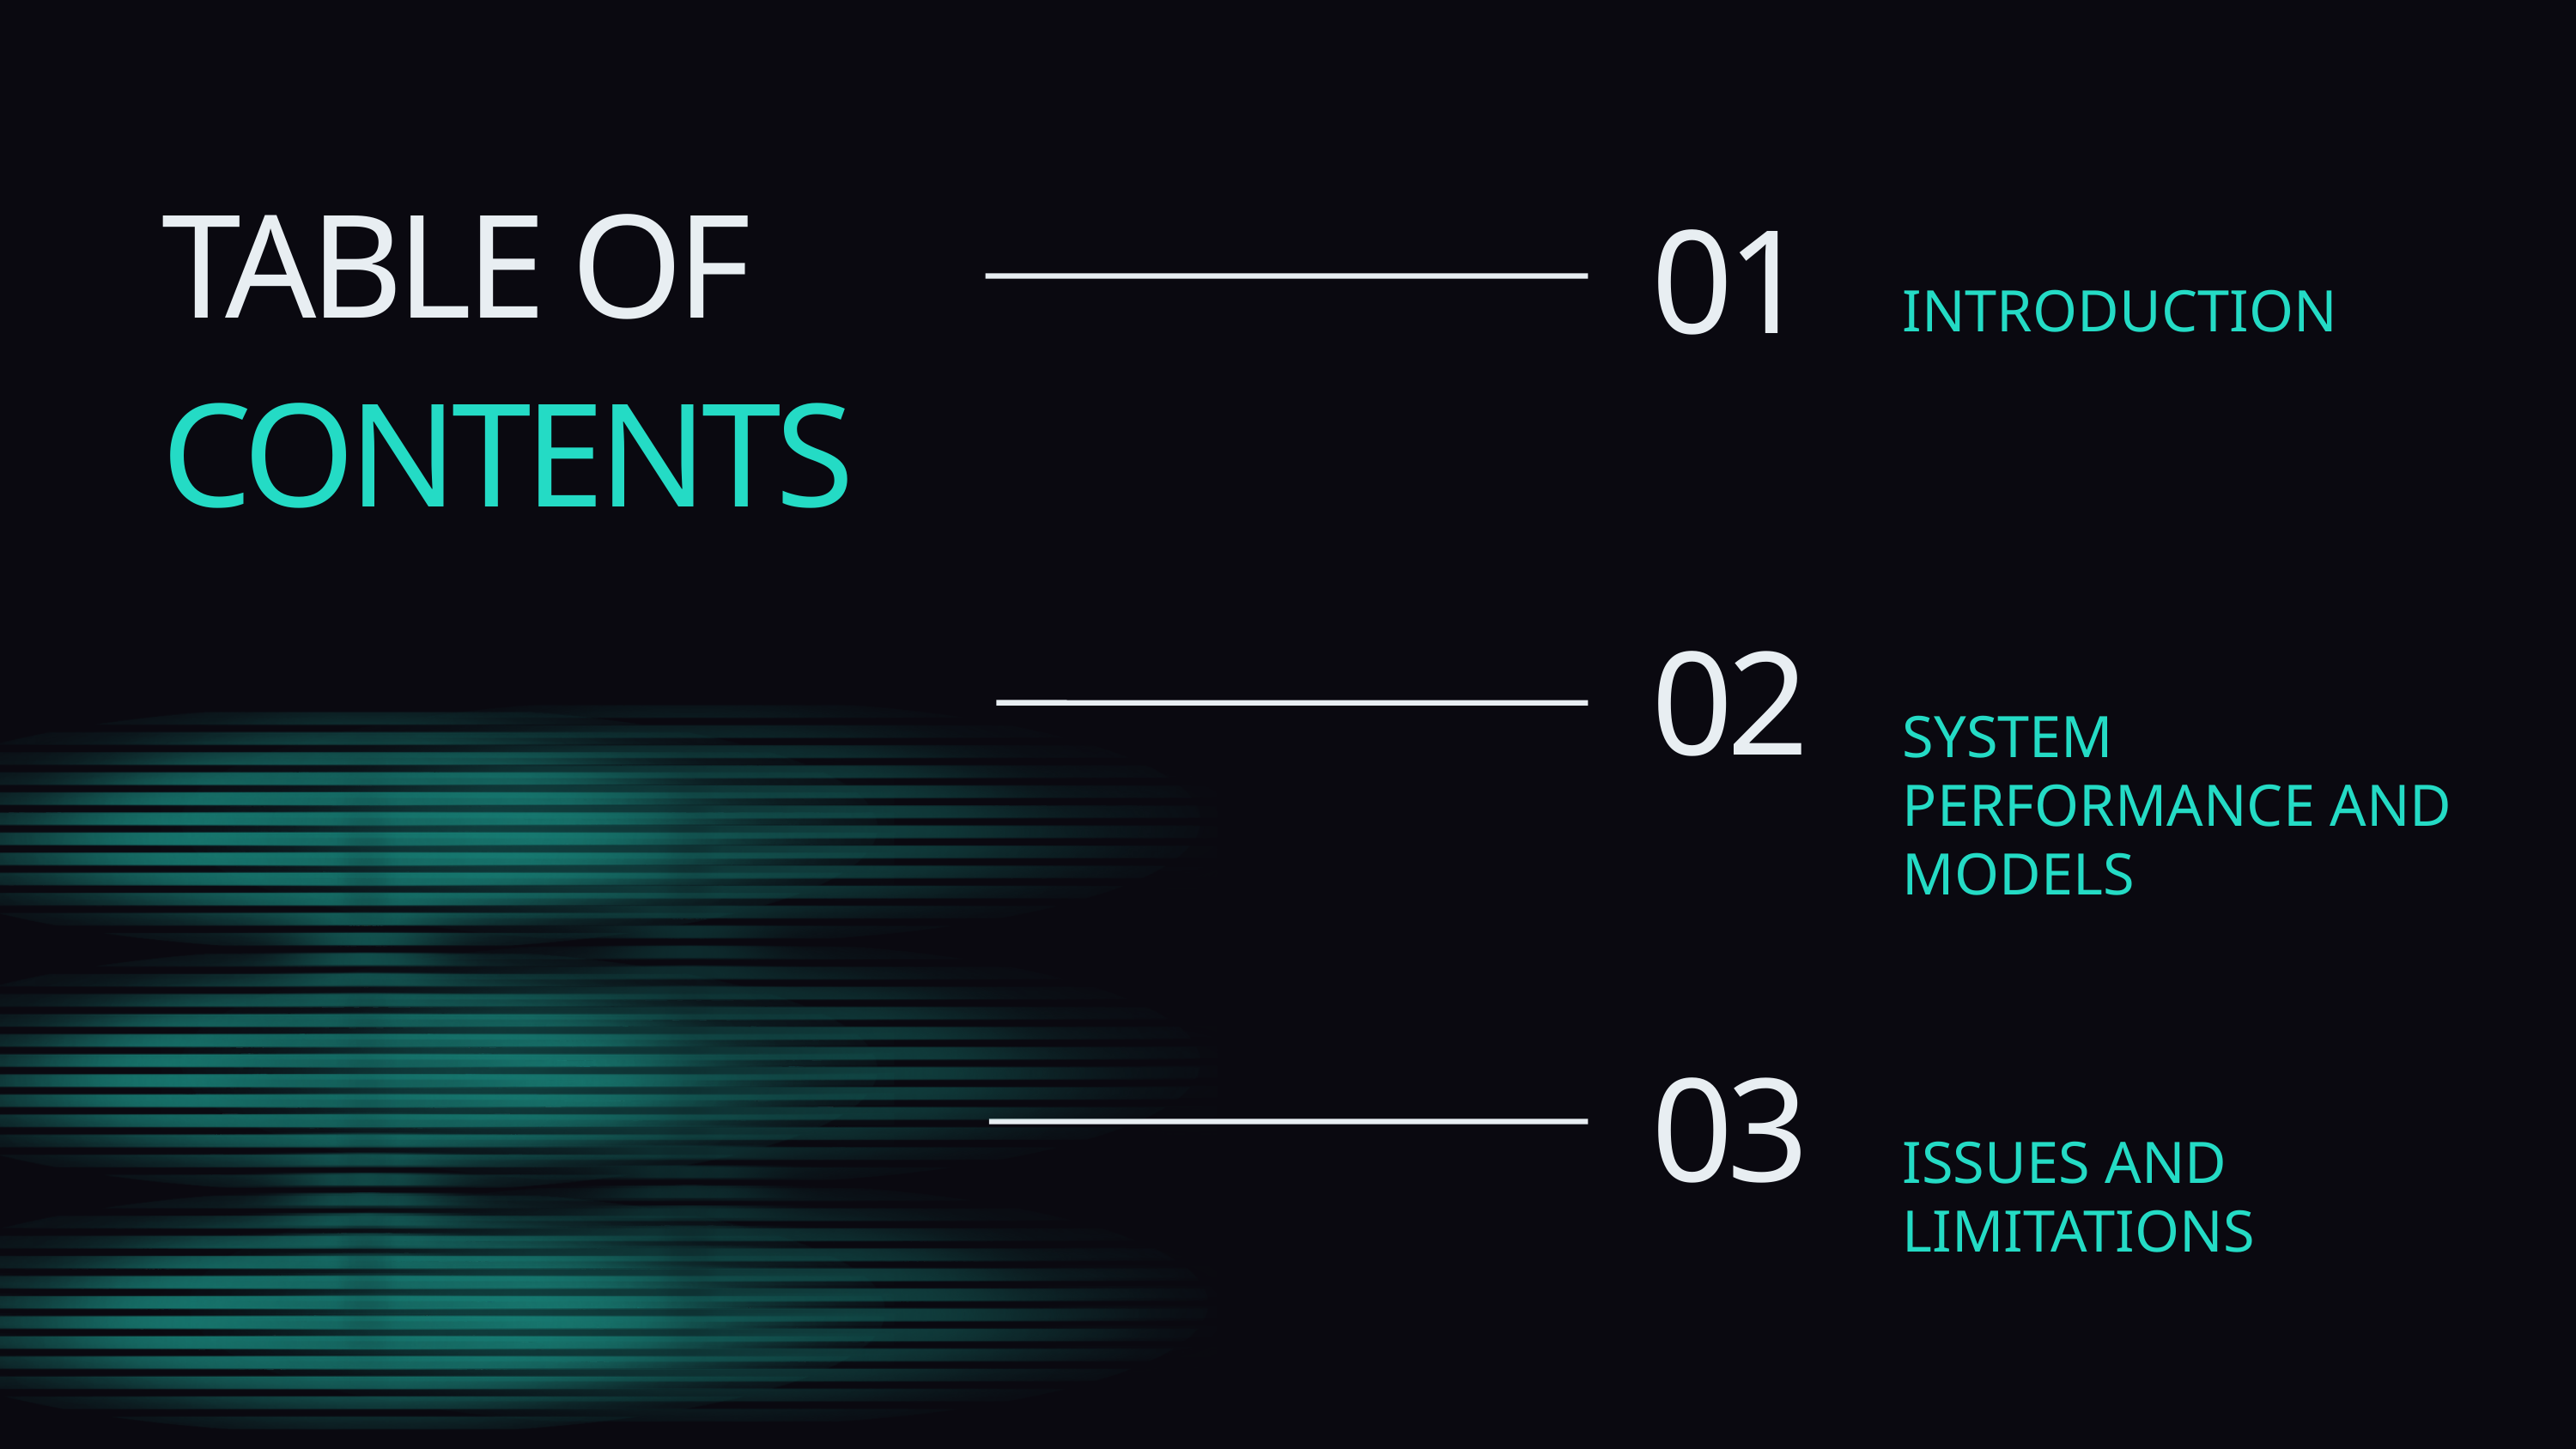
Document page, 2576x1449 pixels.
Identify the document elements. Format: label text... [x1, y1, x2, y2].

text_box ISSUES AND LIMITATIONS [1902, 1125, 2482, 1264]
text_box INTRODUCTION [1902, 274, 2368, 343]
text_box CONTENTS [161, 363, 986, 536]
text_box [1105, 174, 1840, 597]
text_box [0, 705, 895, 1430]
text_box [161, 698, 1102, 1422]
text_box SYSTEM PERFORMANCE AND MODELS [1902, 700, 2525, 906]
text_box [1105, 600, 1840, 1023]
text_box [1105, 1026, 1840, 1449]
text_box TABLE OF [161, 174, 848, 347]
